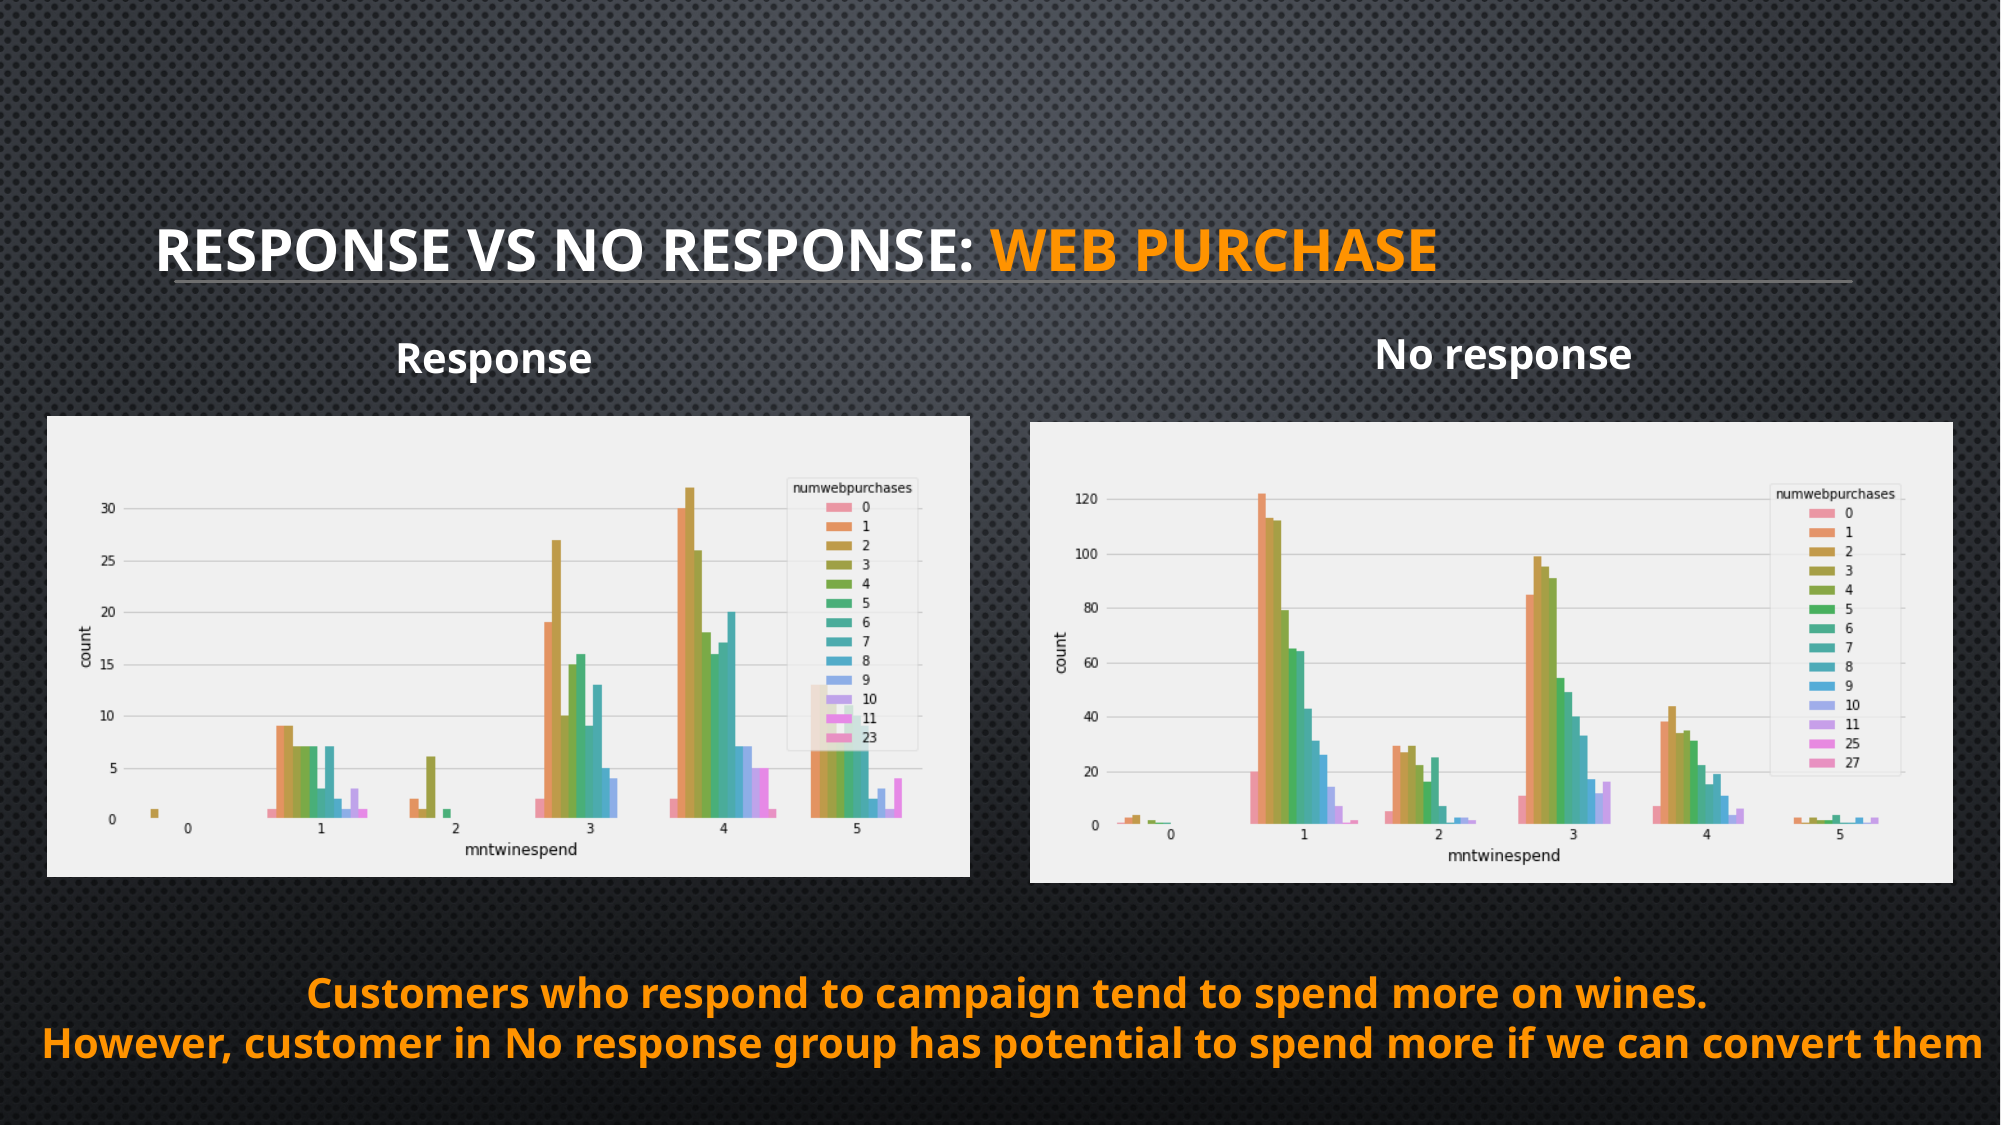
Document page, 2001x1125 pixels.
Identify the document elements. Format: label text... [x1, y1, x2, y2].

text_box Customers who respond to campaign tend to spend more on wines. However, customer in No response group has potential to spend more if we can convert them [26, 959, 2000, 1075]
picture [1030, 421, 1953, 884]
text_box No response [1359, 320, 1649, 386]
picture [47, 415, 970, 878]
text_box Response [380, 324, 608, 390]
title Response vs no response: Web purchase [139, 91, 1765, 405]
